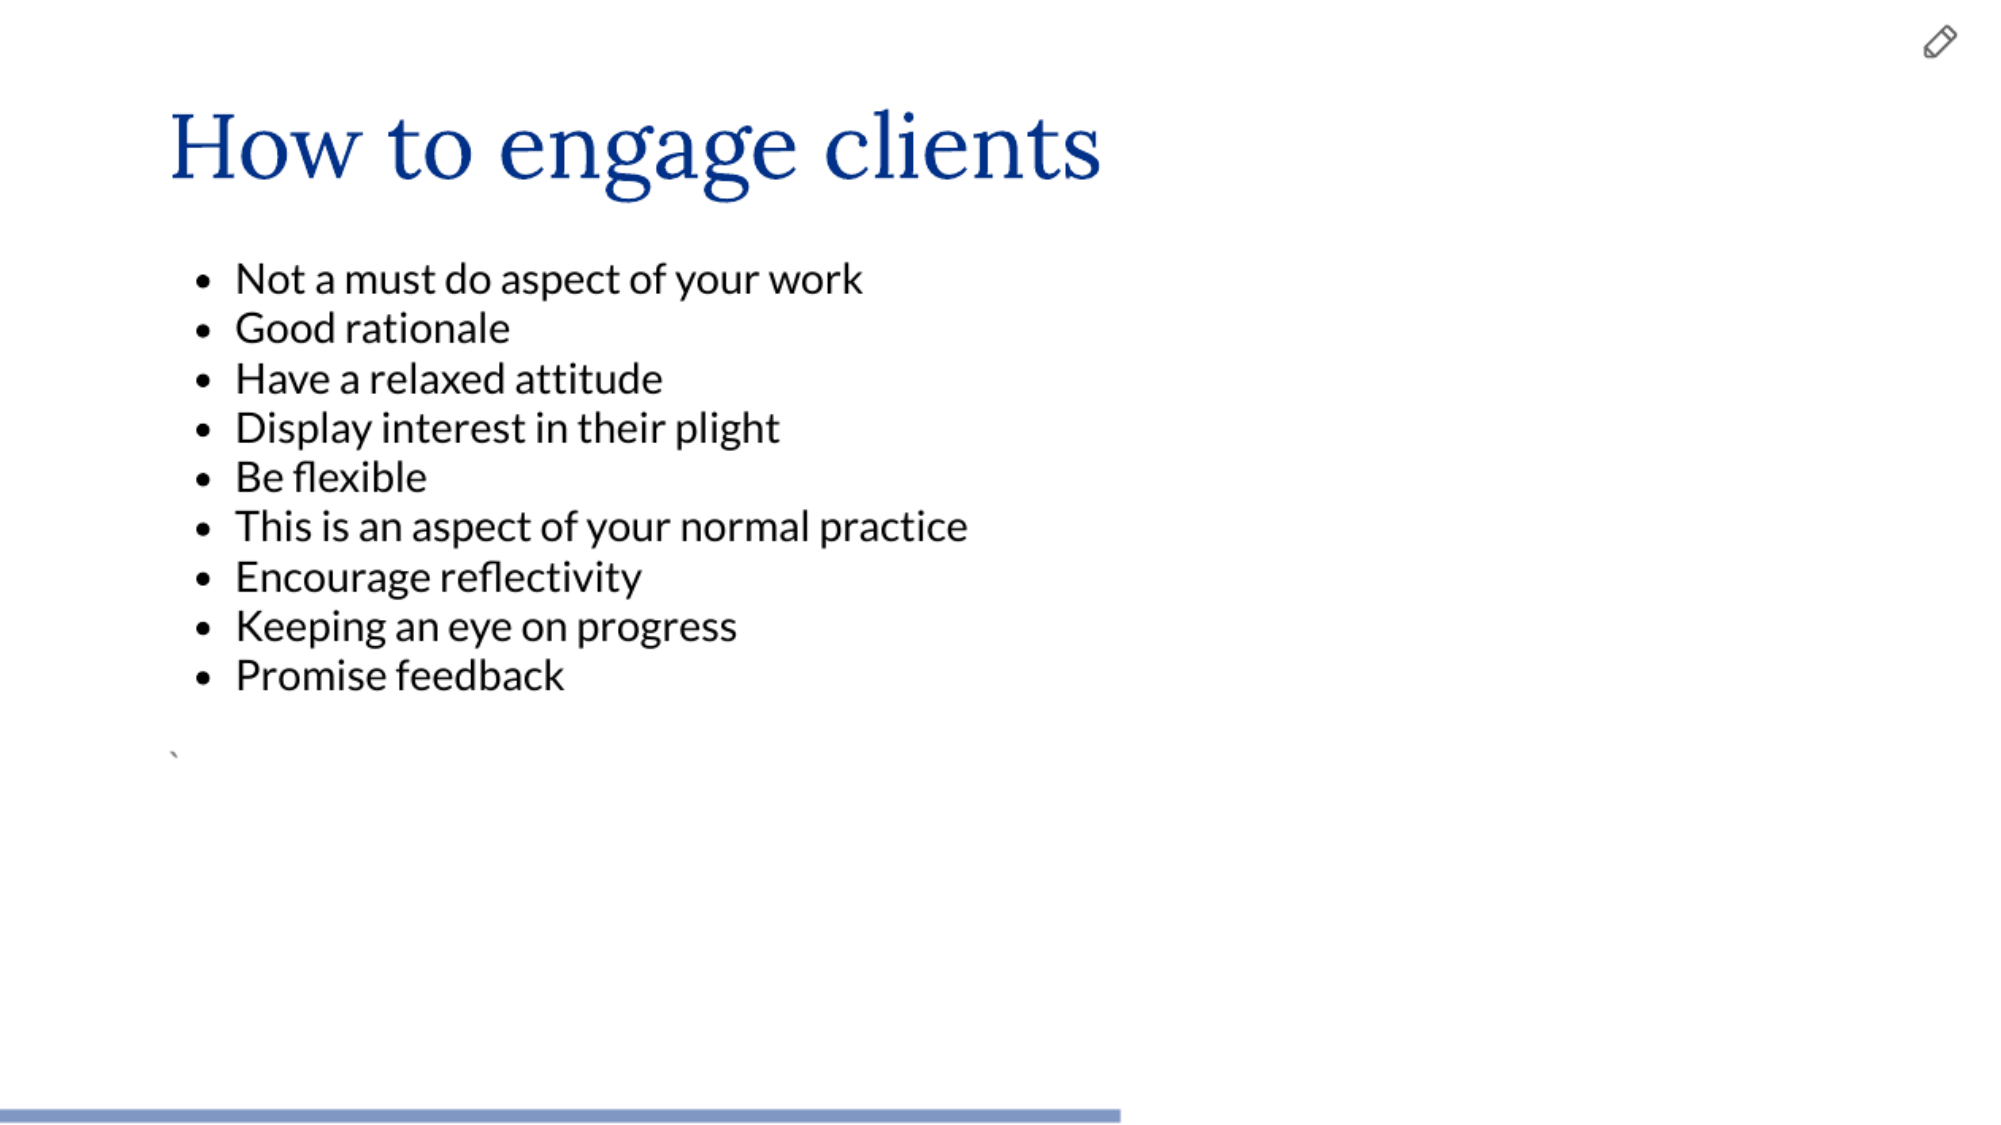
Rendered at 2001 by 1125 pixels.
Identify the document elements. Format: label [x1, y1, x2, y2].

list [0, 0, 2000, 1125]
